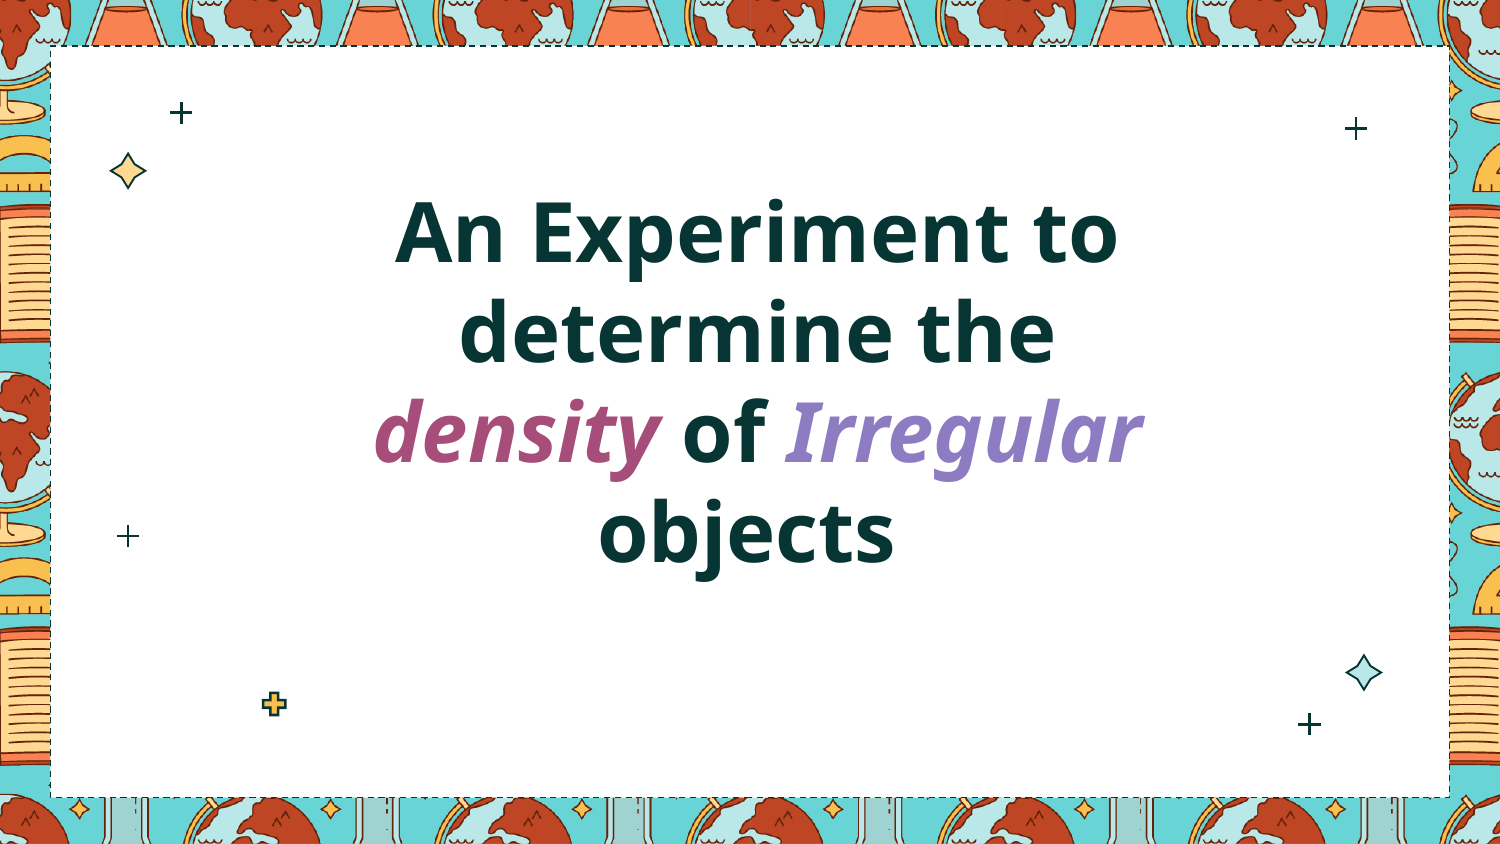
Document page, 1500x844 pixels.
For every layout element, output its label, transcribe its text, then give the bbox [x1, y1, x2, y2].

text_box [1344, 117, 1368, 140]
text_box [1298, 712, 1321, 736]
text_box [261, 691, 287, 717]
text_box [169, 101, 193, 124]
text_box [116, 524, 140, 548]
picture [0, 0, 1500, 844]
text_box An Experiment to determine the density of Irregular objects [301, 171, 1214, 587]
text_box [108, 151, 148, 191]
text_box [1344, 653, 1384, 692]
